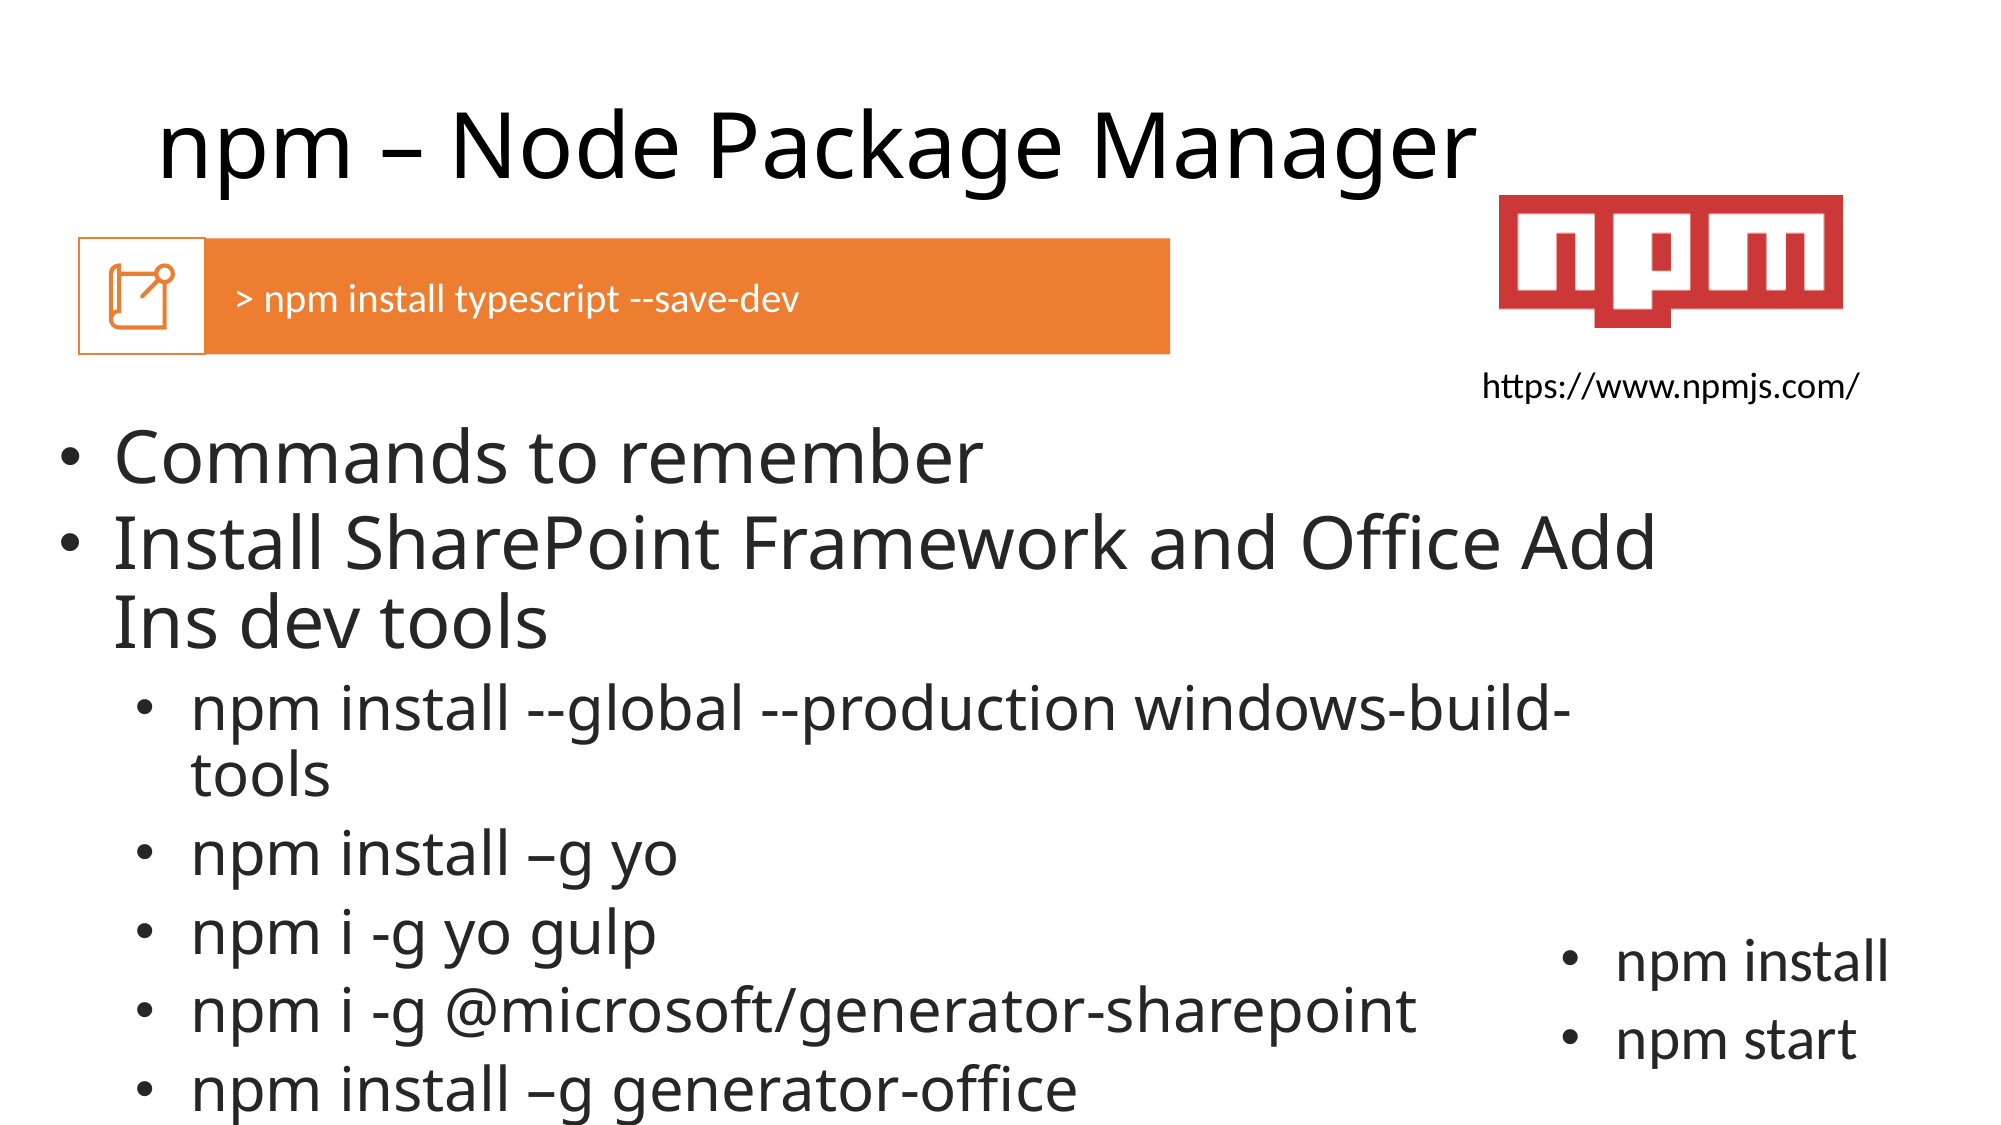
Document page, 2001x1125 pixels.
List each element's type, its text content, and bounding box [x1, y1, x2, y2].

text_box Install SharePoint Framework and Office Add Ins dev tools npm install --global --production windows-build-tools npm install –g yo npm i -g yo gulp npm i -g @microsoft/generator-sharepoint npm install –g generator-office [43, 498, 1729, 1077]
title npm – Node Package Manager [141, 39, 1867, 258]
text_box [78, 237, 206, 355]
text_box Commands to remember [43, 412, 1681, 498]
text_box npm install npm start [1469, 920, 1956, 1081]
text_box > npm install typescript --save-dev [206, 237, 1171, 355]
picture [1499, 195, 1843, 328]
text_box https://www.npmjs.com/ [1467, 354, 1876, 414]
text_box [108, 263, 175, 330]
